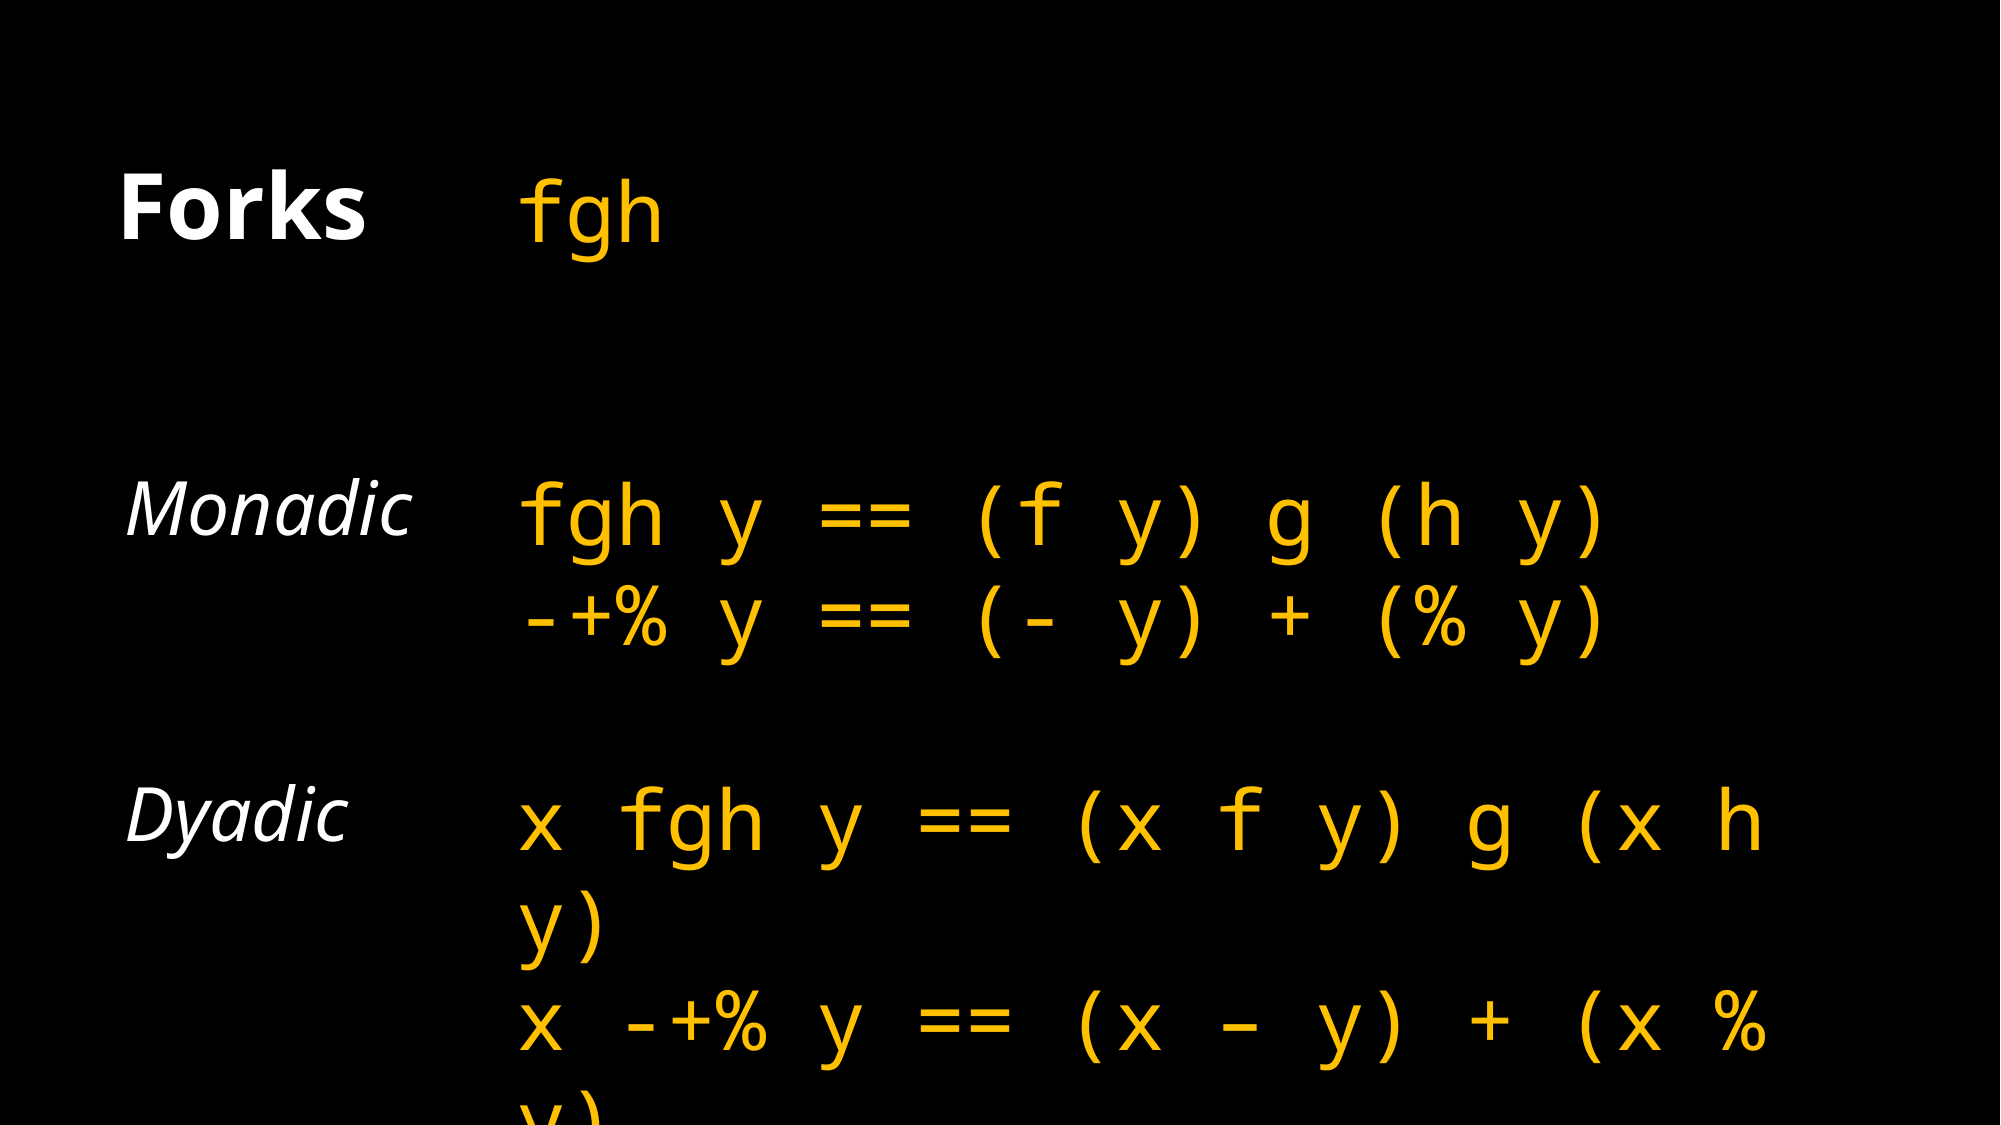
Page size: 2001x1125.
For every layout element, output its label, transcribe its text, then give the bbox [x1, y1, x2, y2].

text_box Forks [101, 141, 565, 266]
text_box Monadic [109, 453, 572, 558]
text_box x fgh y == (x f y) g (x h y) x -+% y == (x – y) + (x % y) [501, 759, 1861, 1125]
text_box Dyadic [109, 758, 572, 864]
text_box fgh y == (f y) g (h y) -+% y == (- y) + (% y) [501, 454, 1861, 669]
text_box fgh [501, 152, 806, 267]
